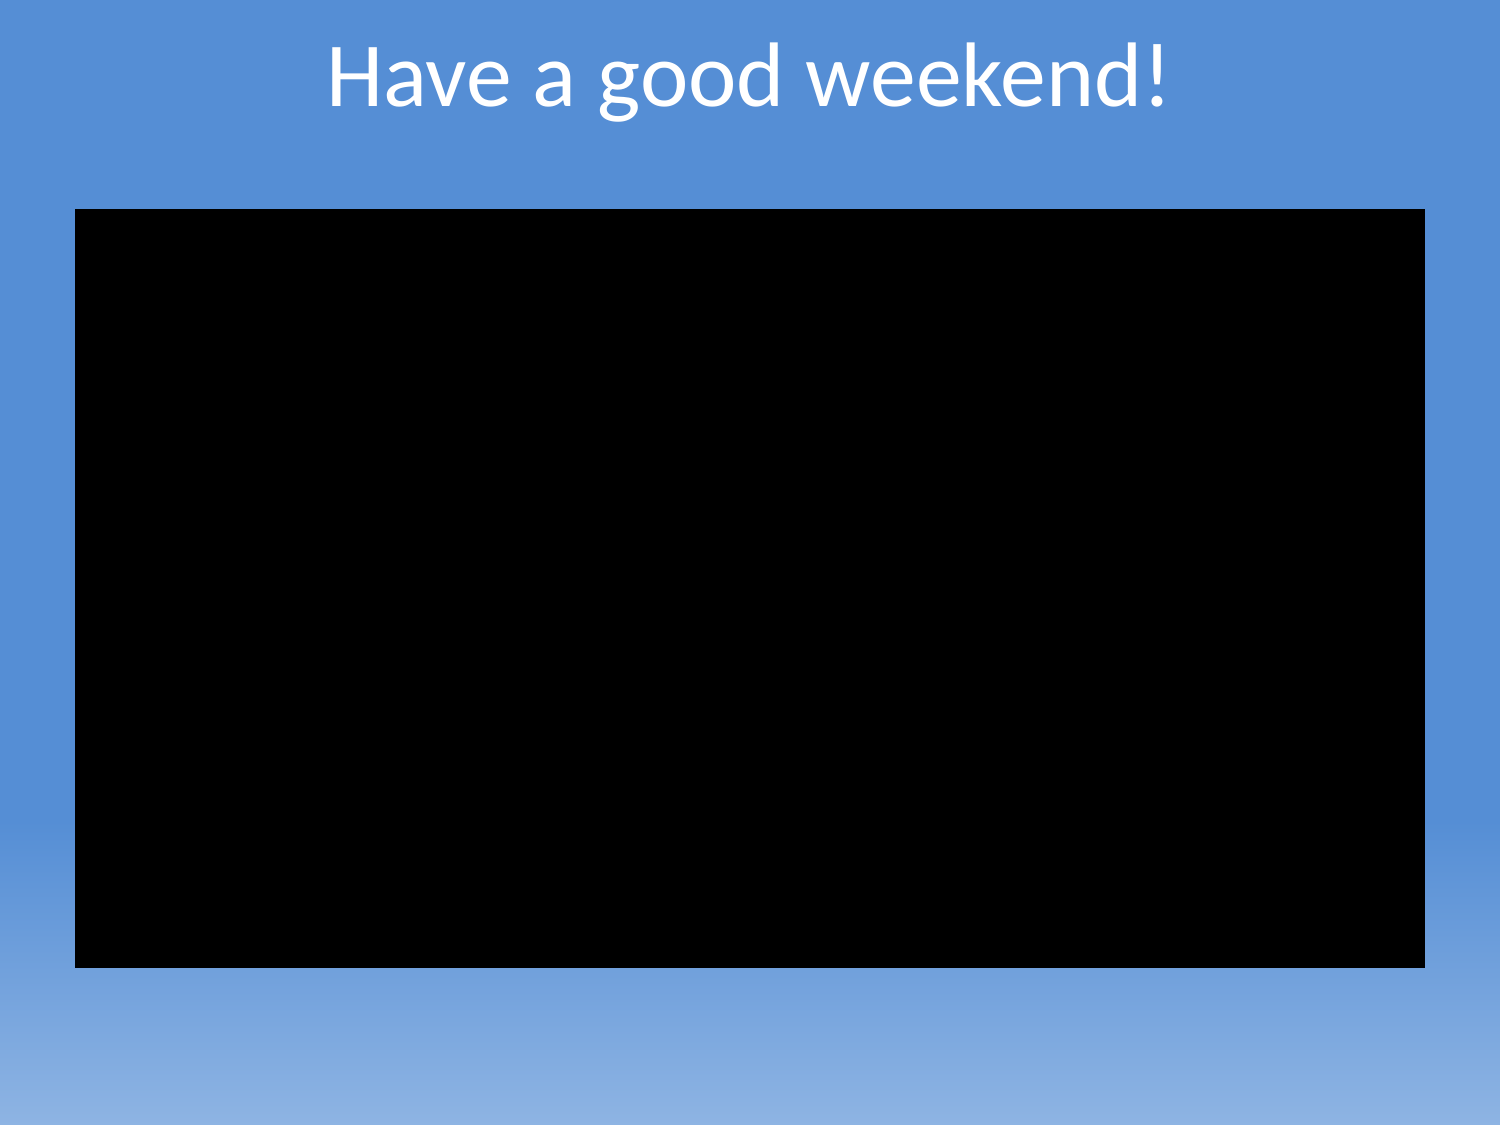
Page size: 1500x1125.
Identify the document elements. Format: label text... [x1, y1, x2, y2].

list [74, 208, 1426, 969]
title Have a good weekend! [75, 6, 1425, 134]
